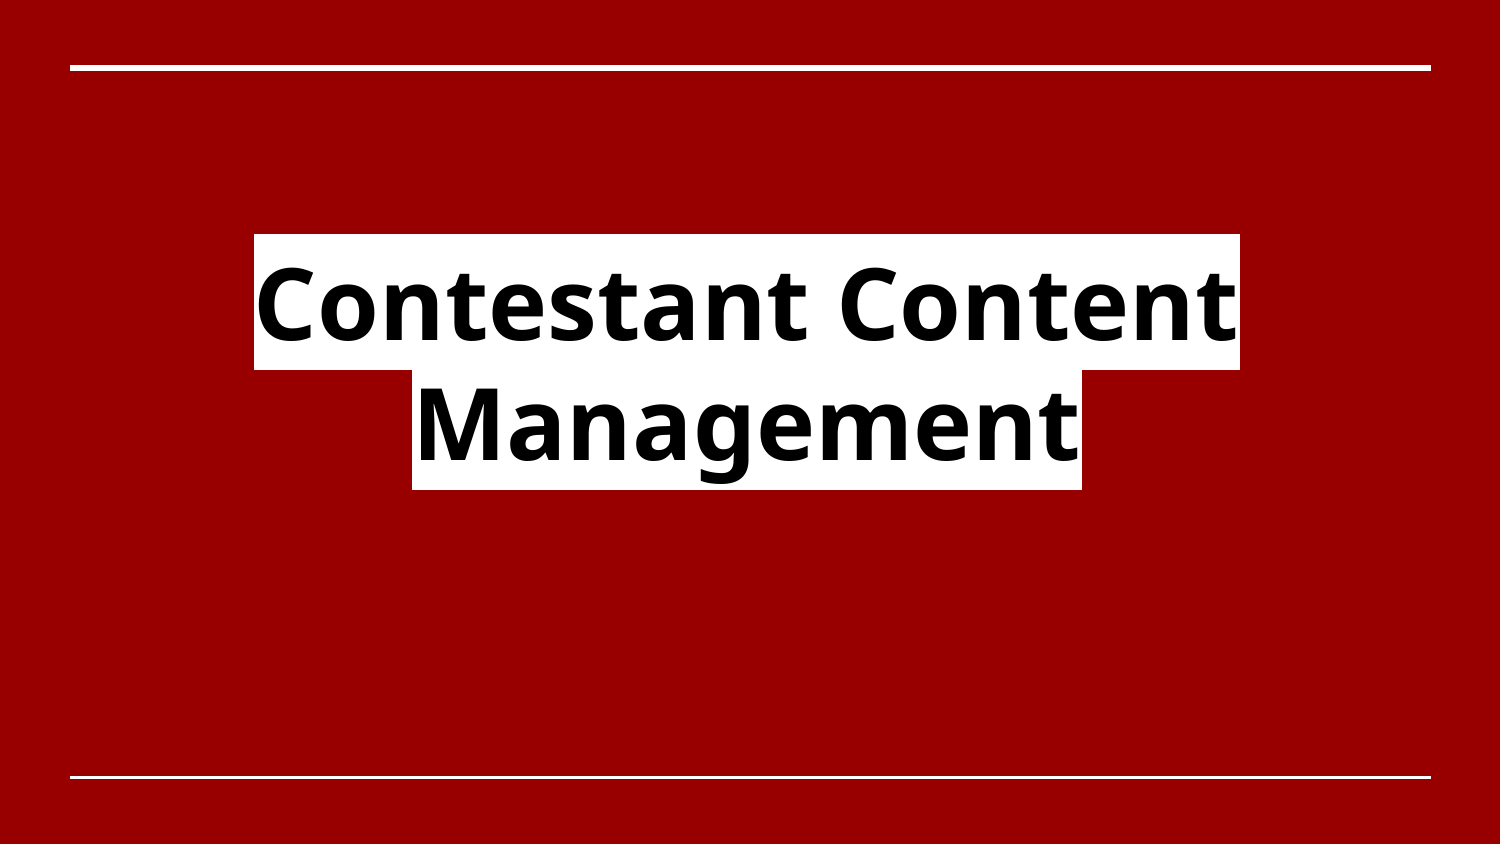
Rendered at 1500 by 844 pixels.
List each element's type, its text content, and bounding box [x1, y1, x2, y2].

title Contestant Content Management [66, 233, 1428, 487]
